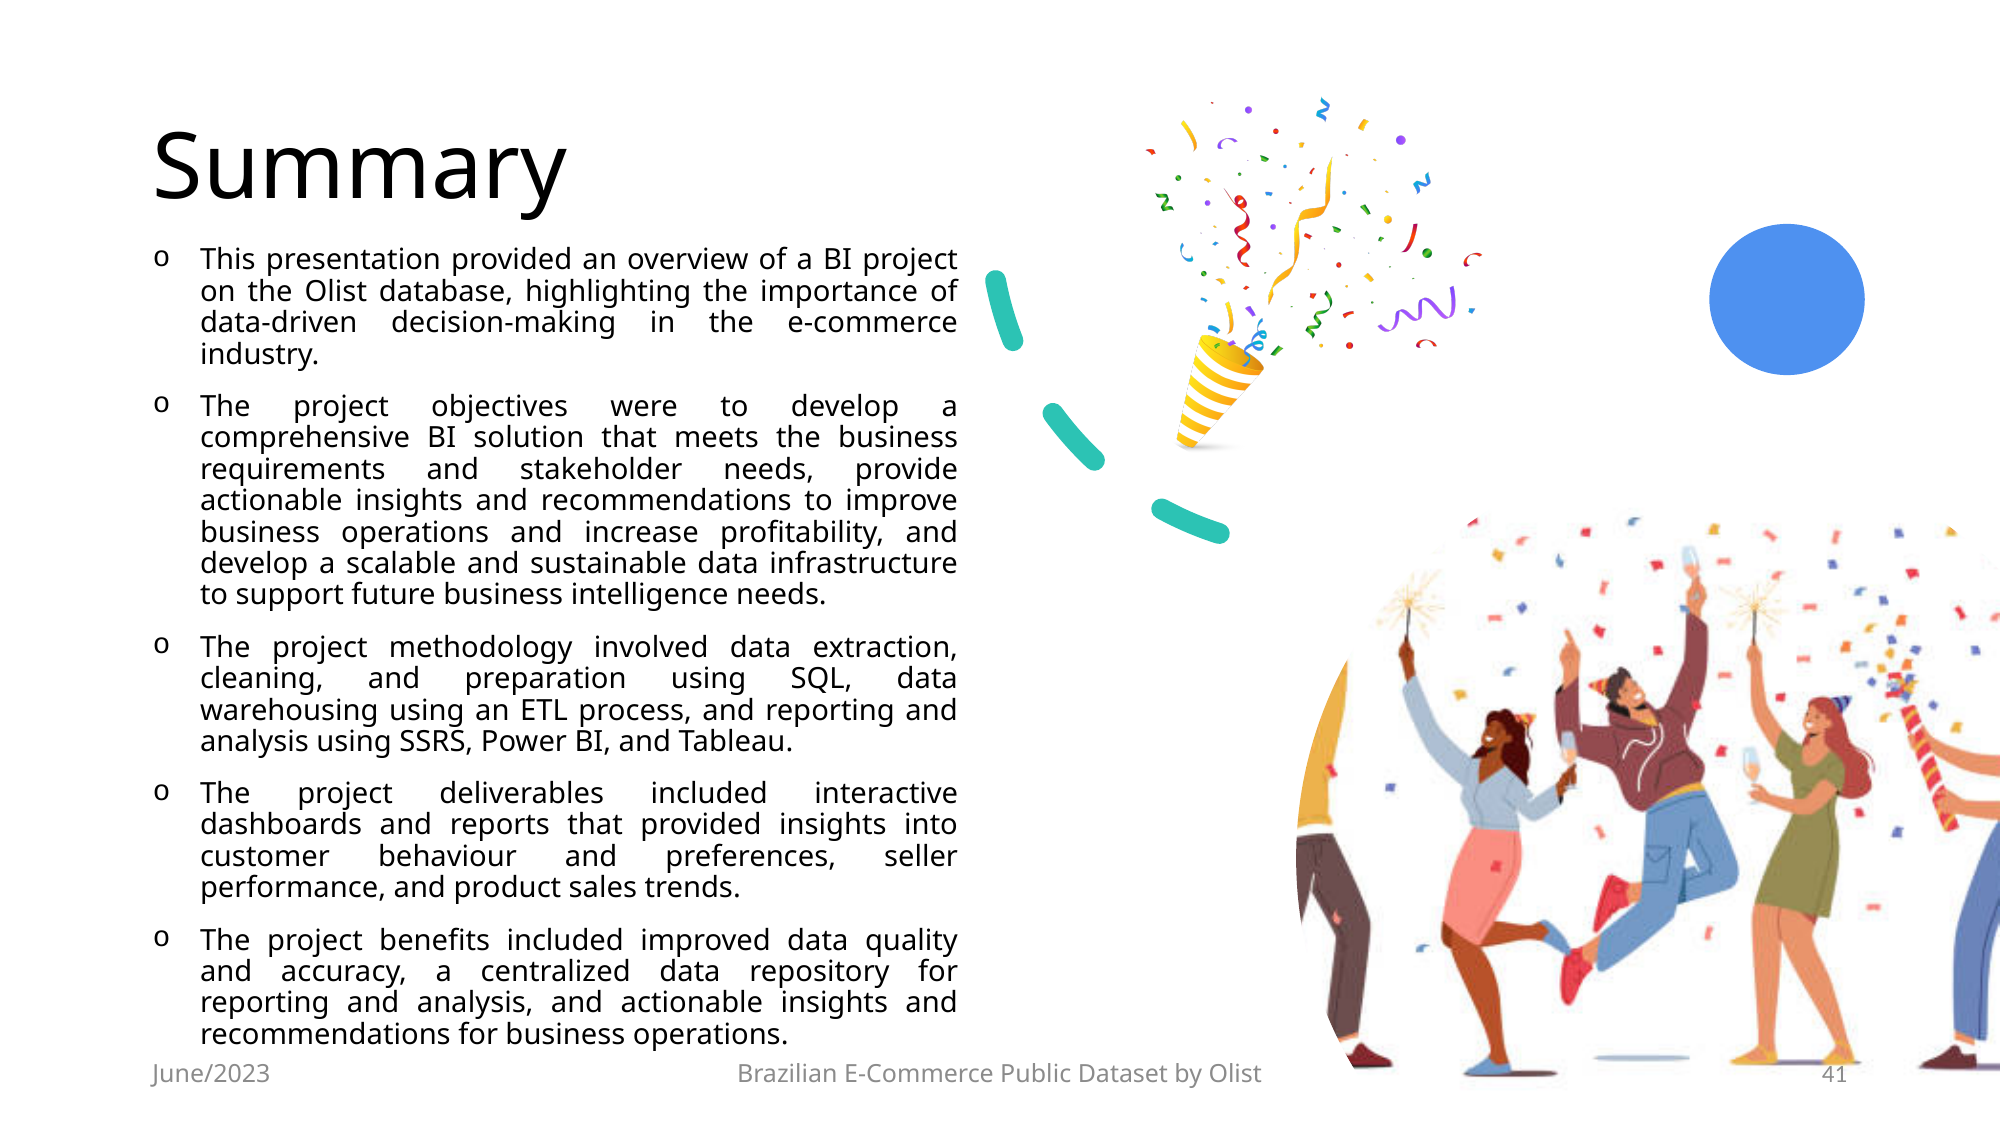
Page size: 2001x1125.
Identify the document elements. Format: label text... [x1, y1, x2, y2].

slide_number June/2023 [137, 1042, 588, 1103]
picture [1062, 73, 2000, 1125]
footer Brazilian E-Commerce Public Dataset by Olist [662, 1042, 1296, 1103]
title Summary [138, 60, 978, 278]
list This presentation provided an overview of a BI project on the Olist database, highlighting the importance of data-driven decision-making in the e-commerce industry. The project objectives were to develop a comprehensive BI solution that meets the business requirements and stakeholder needs, provide actionable insights and recommendations to improve business operations and increase profitability, and develop a scalable and sustainable data infrastructure to support future business intelligence needs. The project methodology involved data extraction, cleaning, and preparation using SQL, data warehousing using an ETL process, and reporting and analysis using SSRS, Power BI, and Tableau. The project deliverables included interactive dashboards and reports that provided insights into customer behaviour and preferences, seller performance, and product sales trends. The project benefits included improved data quality and accuracy, a centralized data repository for reporting and analysis, and actionable insights and recommendations for business operations. [138, 237, 974, 1043]
